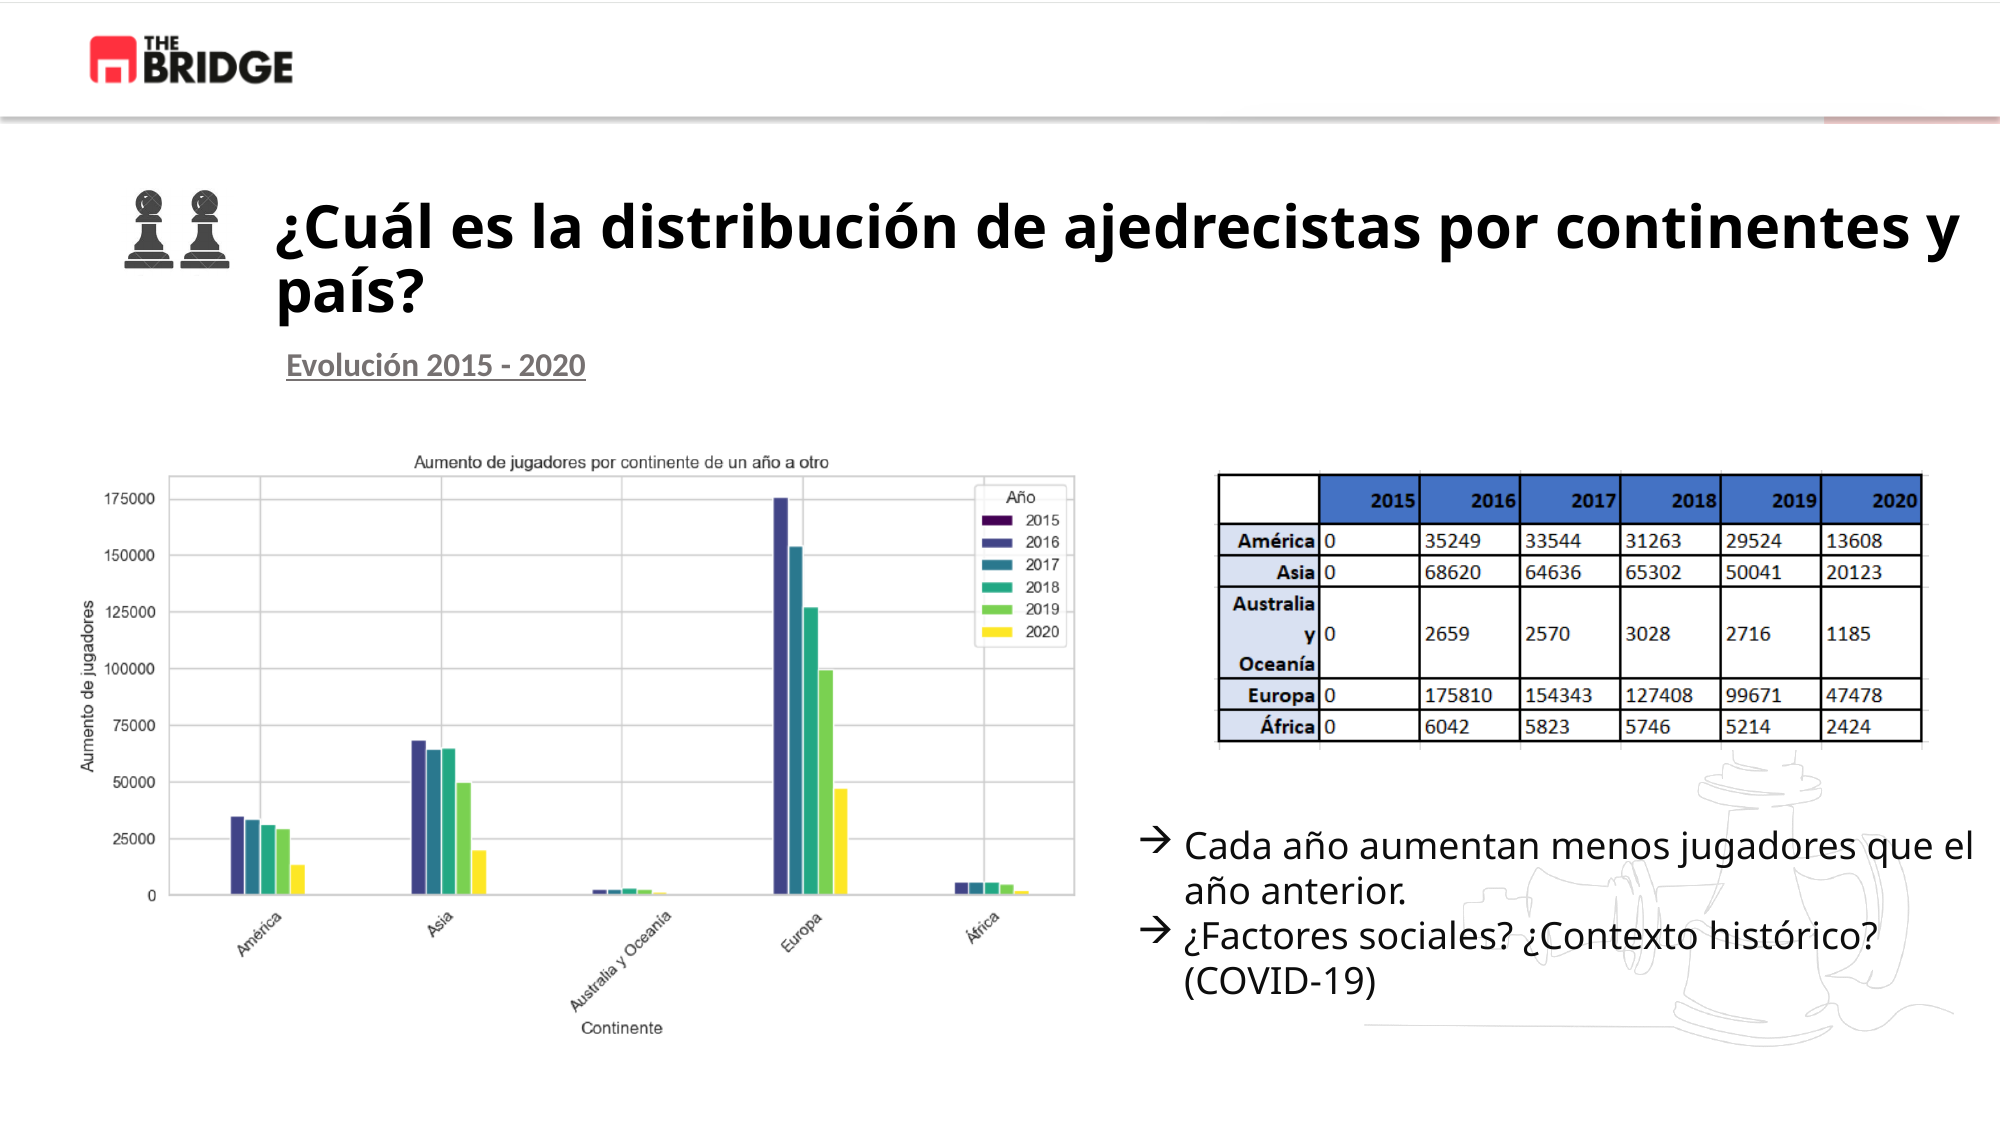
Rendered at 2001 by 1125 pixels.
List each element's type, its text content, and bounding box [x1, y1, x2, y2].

text_box Evolución 2015 - 2020 [271, 335, 833, 391]
title ¿Cuál es la distribución de ajedrecistas por continentes y país? [260, 188, 1986, 406]
text_box Cada año aumentan menos jugadores que el año anterior. ¿Factores sociales? ¿Contexto histórico? (COVID-19) [1122, 814, 1317, 1055]
picture [0, 2, 2000, 124]
picture [121, 188, 234, 276]
picture [71, 445, 1079, 1047]
picture [1214, 470, 2000, 1125]
